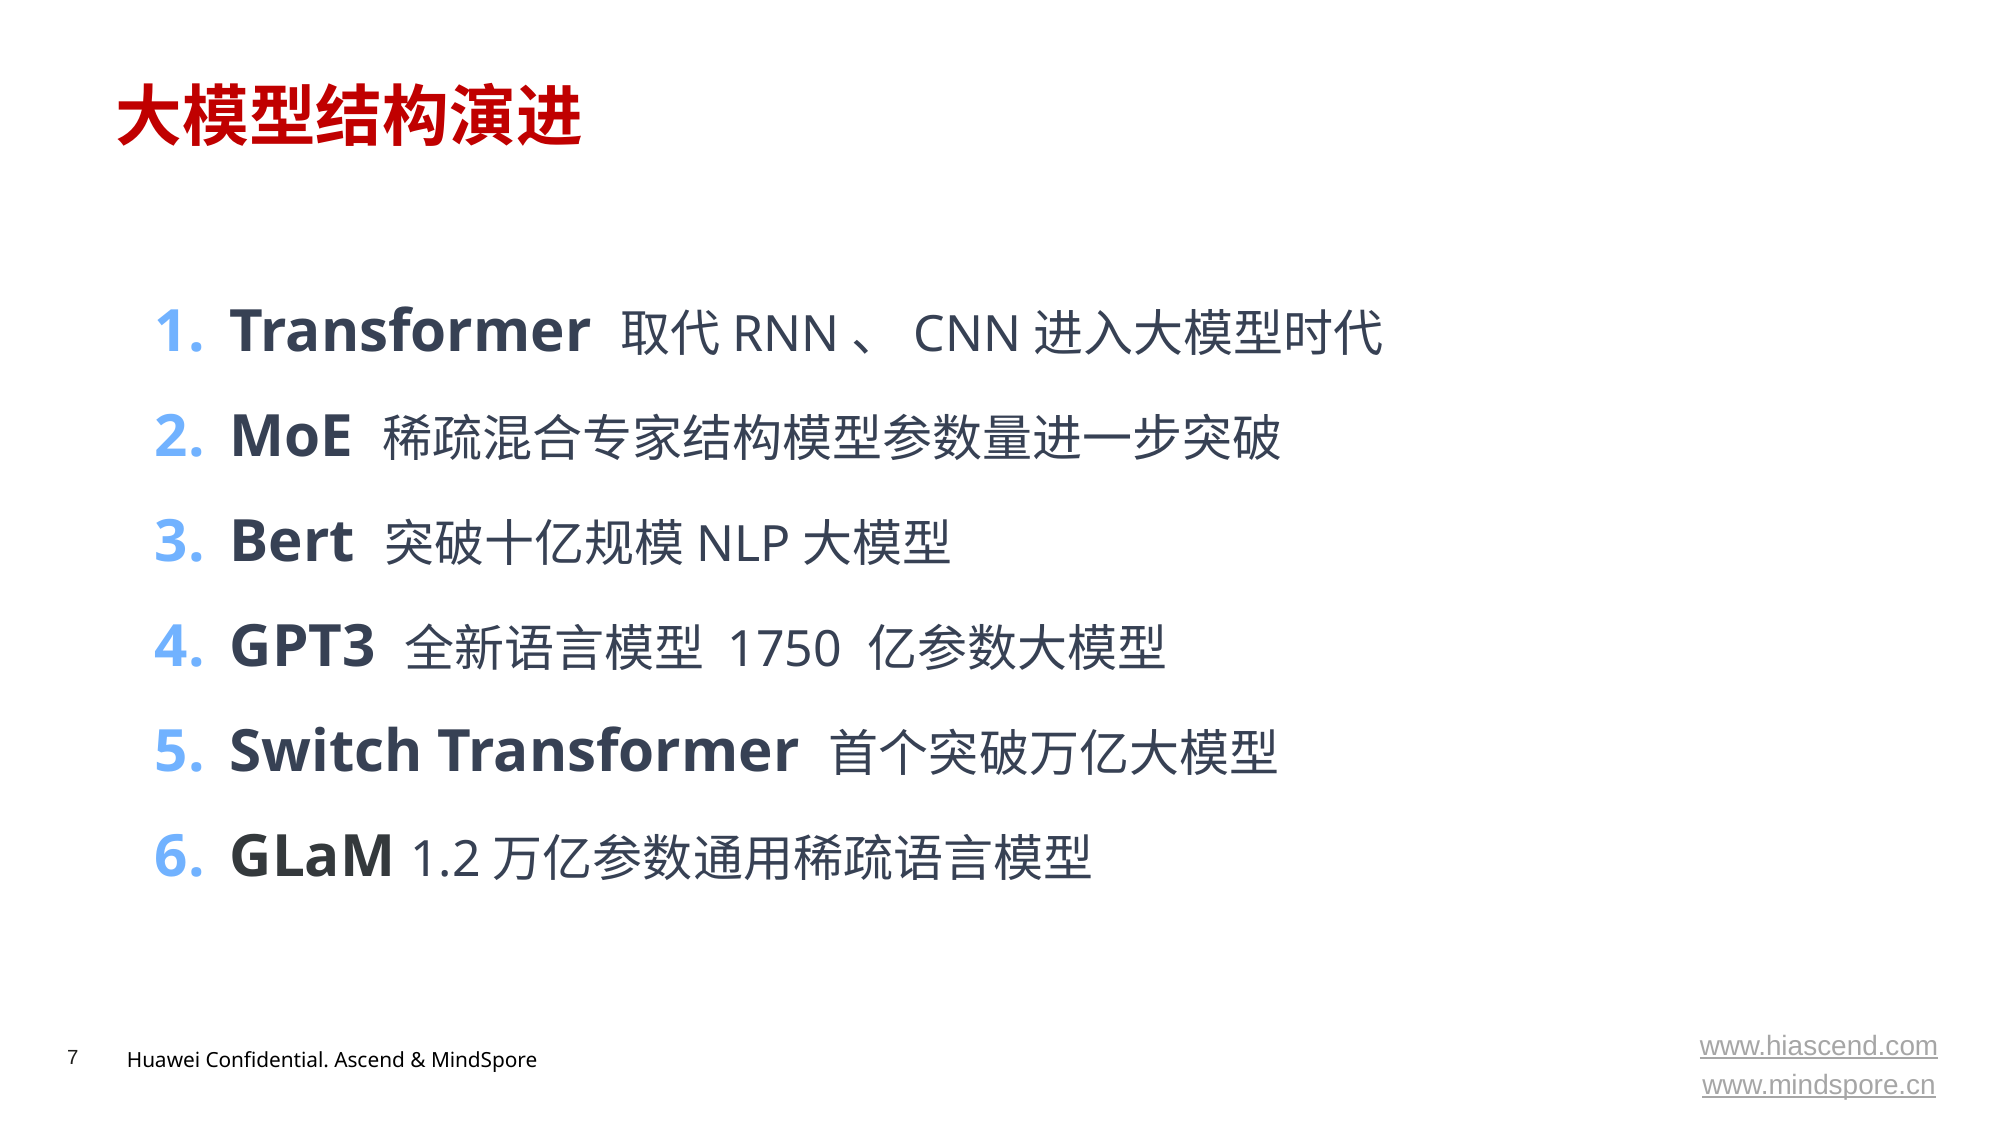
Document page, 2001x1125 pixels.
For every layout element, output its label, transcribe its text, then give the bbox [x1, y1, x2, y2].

text_box Transformer 取代RNN、CNN进入大模型时代 MoE 稀疏混合专家结构模型参数量进一步突破 Bert 突破十亿规模NLP大模型 GPT3 全新语言模型 1750 亿参数大模型 Switch Transformer 首个突破万亿大模型 GLaM 1.2万亿参数通用稀疏语言模型 [101, 172, 1900, 975]
text_box 大模型结构演进 [101, 66, 1900, 163]
